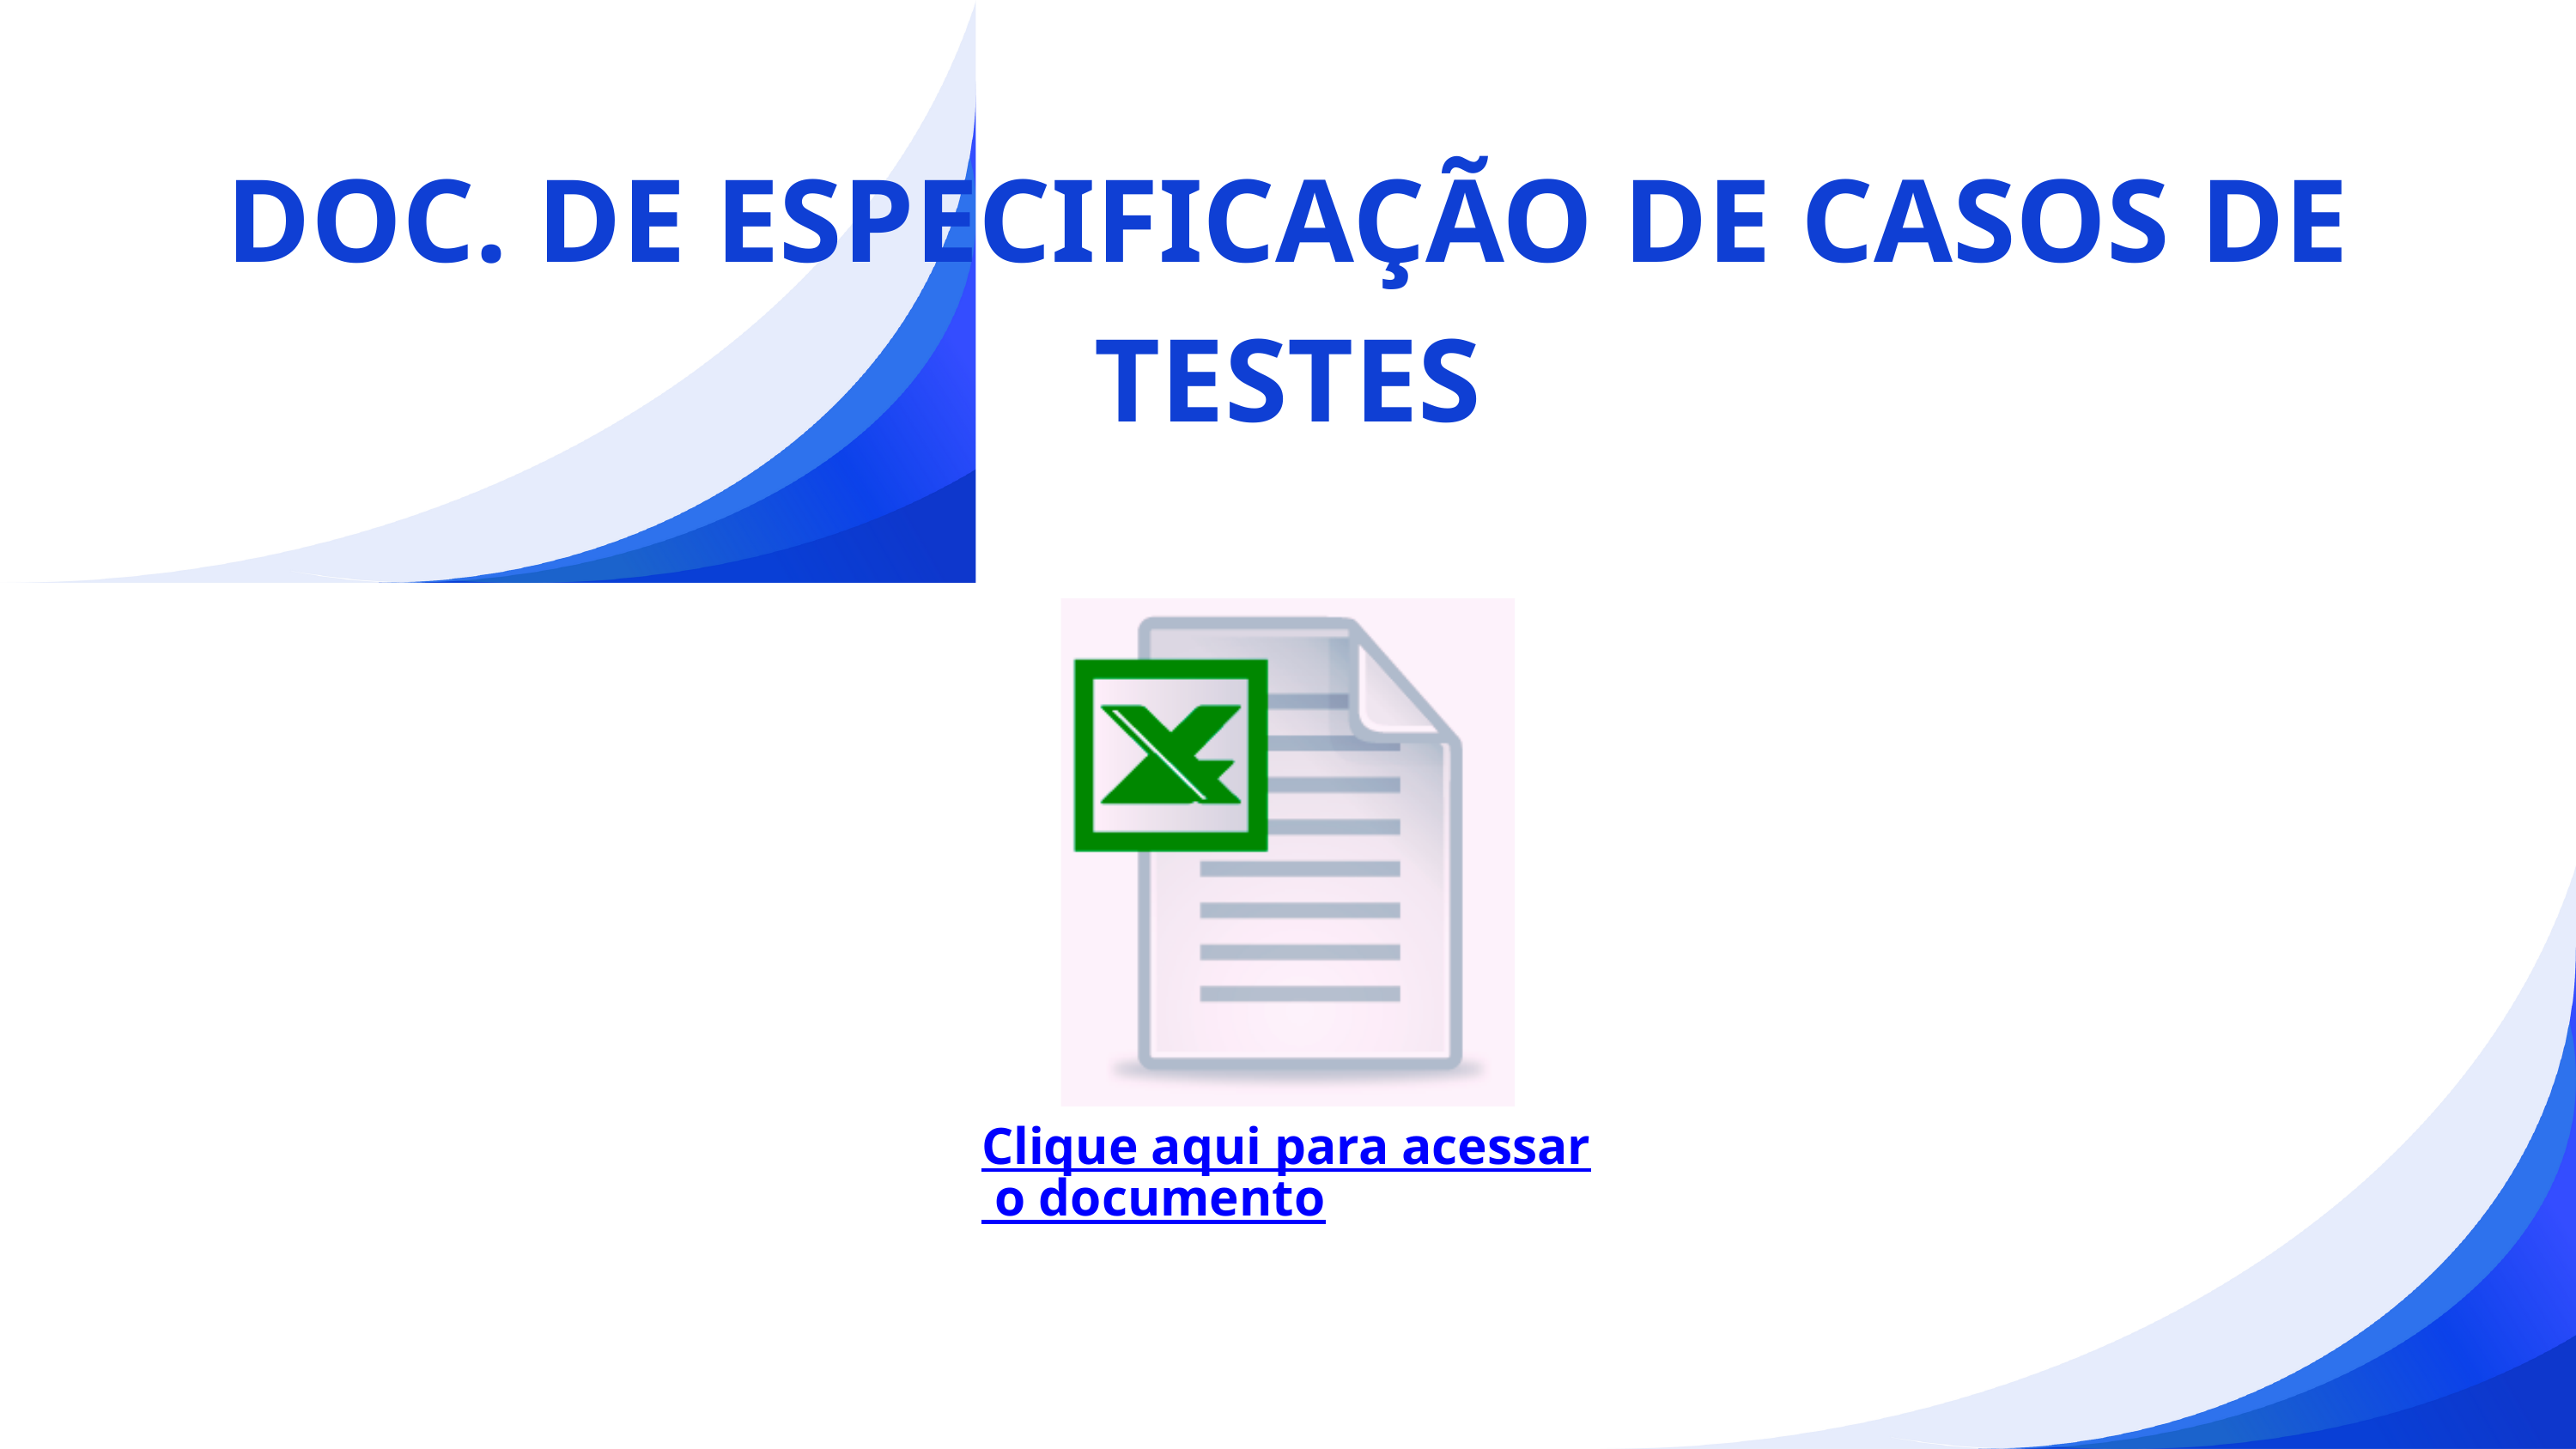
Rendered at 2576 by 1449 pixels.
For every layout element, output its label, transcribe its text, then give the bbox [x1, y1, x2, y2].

text_box DOC. DE ESPECIFICAÇÃO DE CASOS DE TESTES [149, 124, 2427, 446]
text_box [0, 0, 976, 584]
text_box Clique aqui para acessar o documento [981, 1112, 1595, 1183]
text_box [1060, 598, 1516, 1106]
text_box [1600, 865, 2576, 1449]
